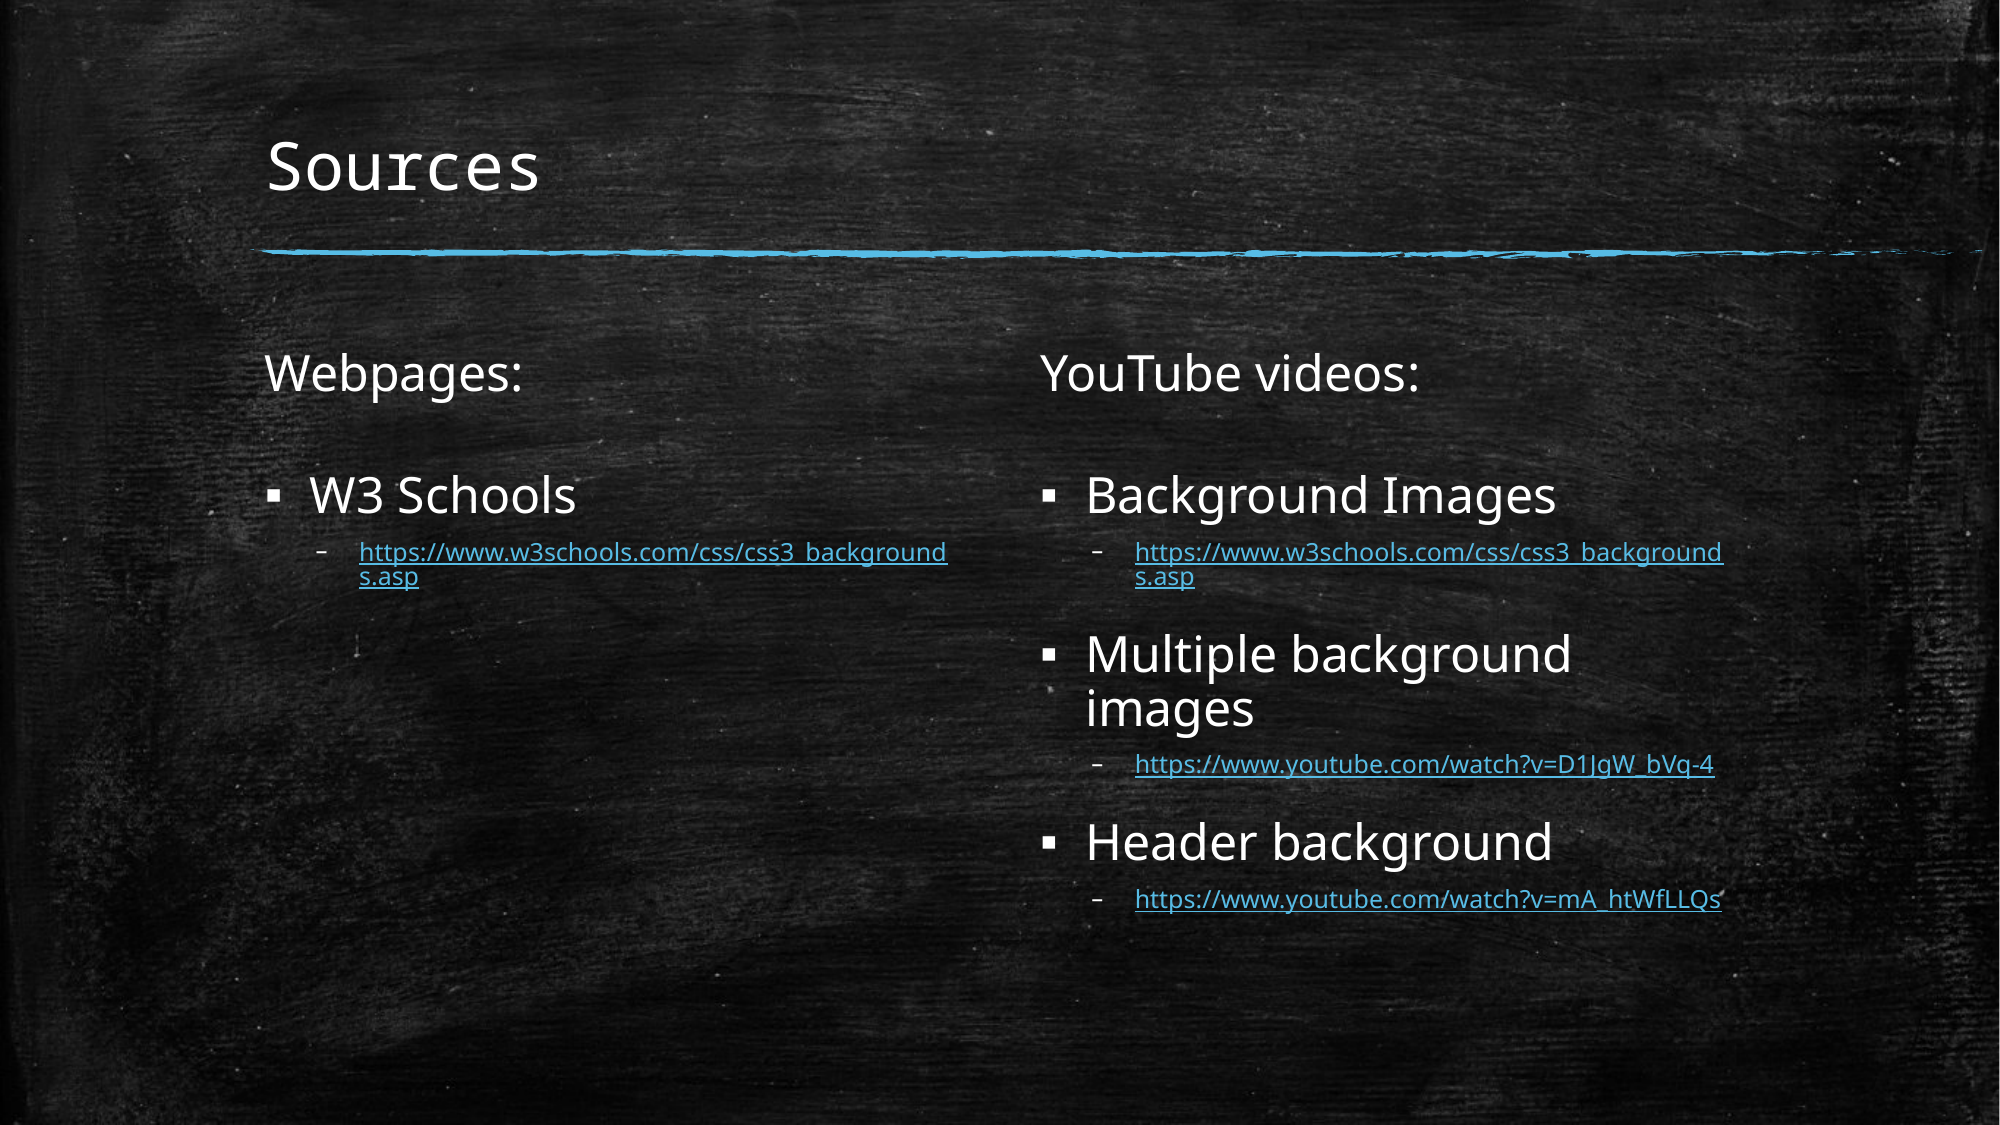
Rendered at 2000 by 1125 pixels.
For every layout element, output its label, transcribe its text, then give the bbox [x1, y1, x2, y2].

list YouTube videos: [1025, 312, 1750, 438]
title Sources [249, 45, 1750, 213]
list Background Images https://www.w3schools.com/css/css3_backgrounds.asp Multiple background images https://www.youtube.com/watch?v=D1JgW_bVq-4 Header background https://www.youtube.com/watch?v=mA_htWfLLQs [1025, 462, 1750, 1013]
list Webpages: [249, 312, 975, 438]
list W3 Schools https://www.w3schools.com/css/css3_backgrounds.asp [249, 462, 975, 1013]
